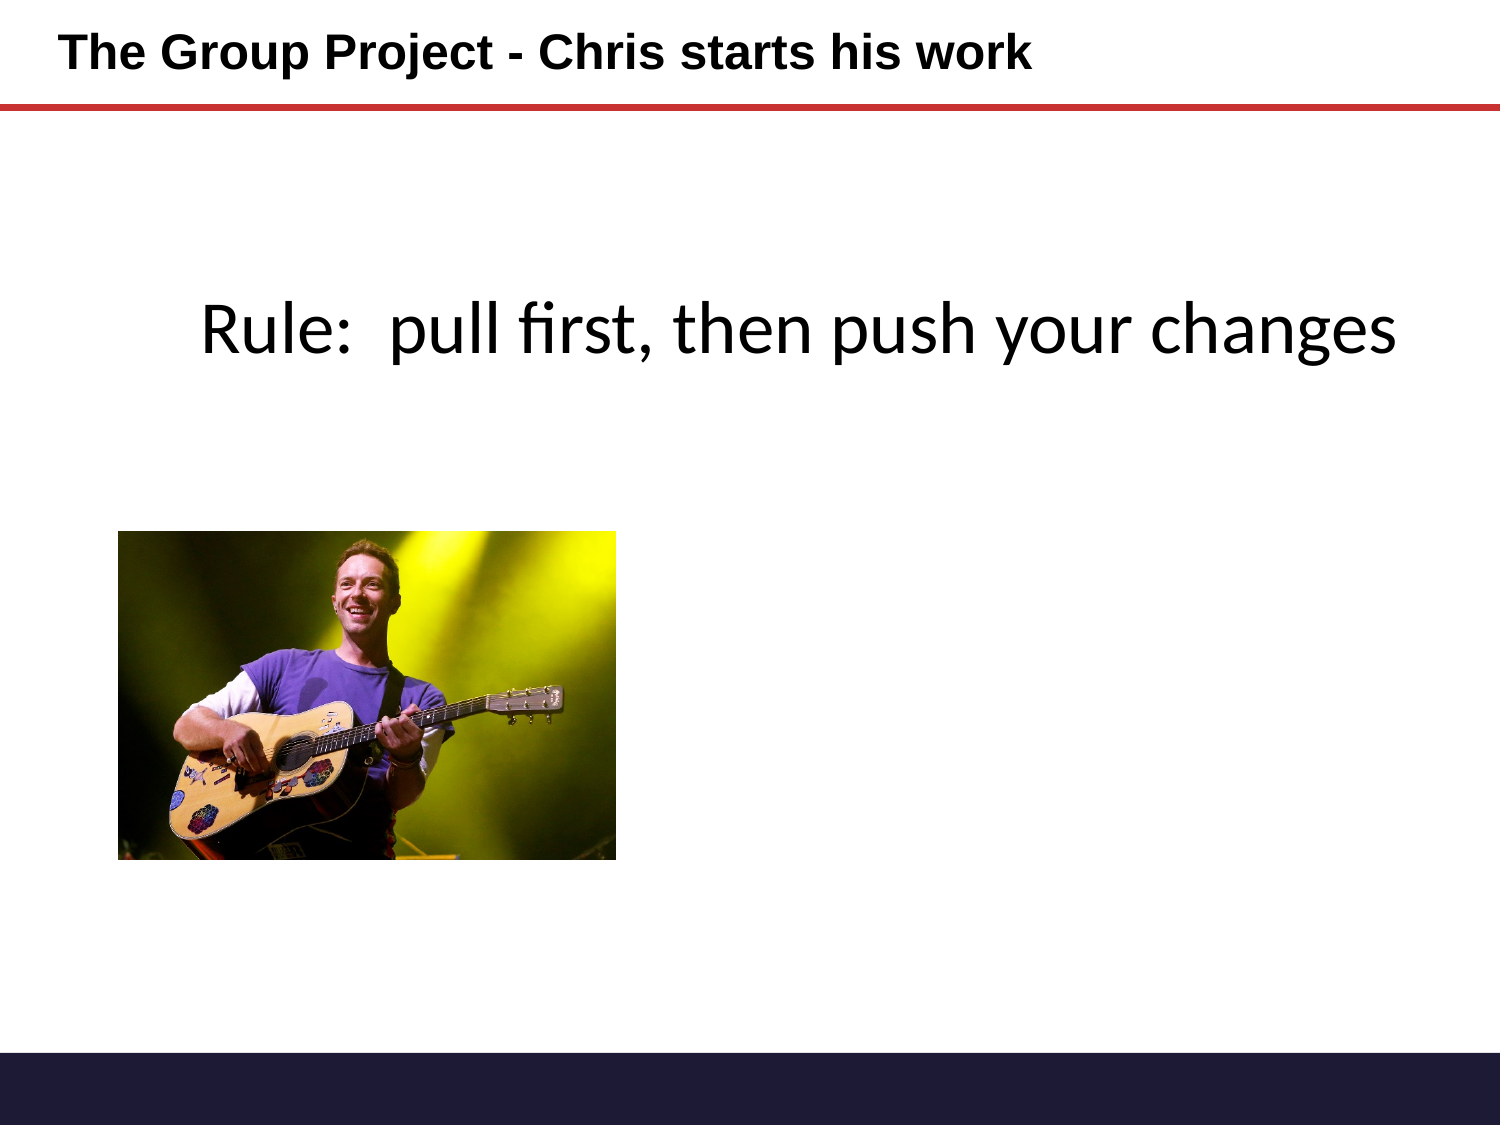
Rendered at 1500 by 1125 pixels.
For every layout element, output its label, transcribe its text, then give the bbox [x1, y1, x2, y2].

picture [118, 530, 616, 861]
title The Group Project - Chris starts his work [49, 0, 1051, 108]
text_box Rule: pull first, then push your changes [192, 270, 1407, 376]
